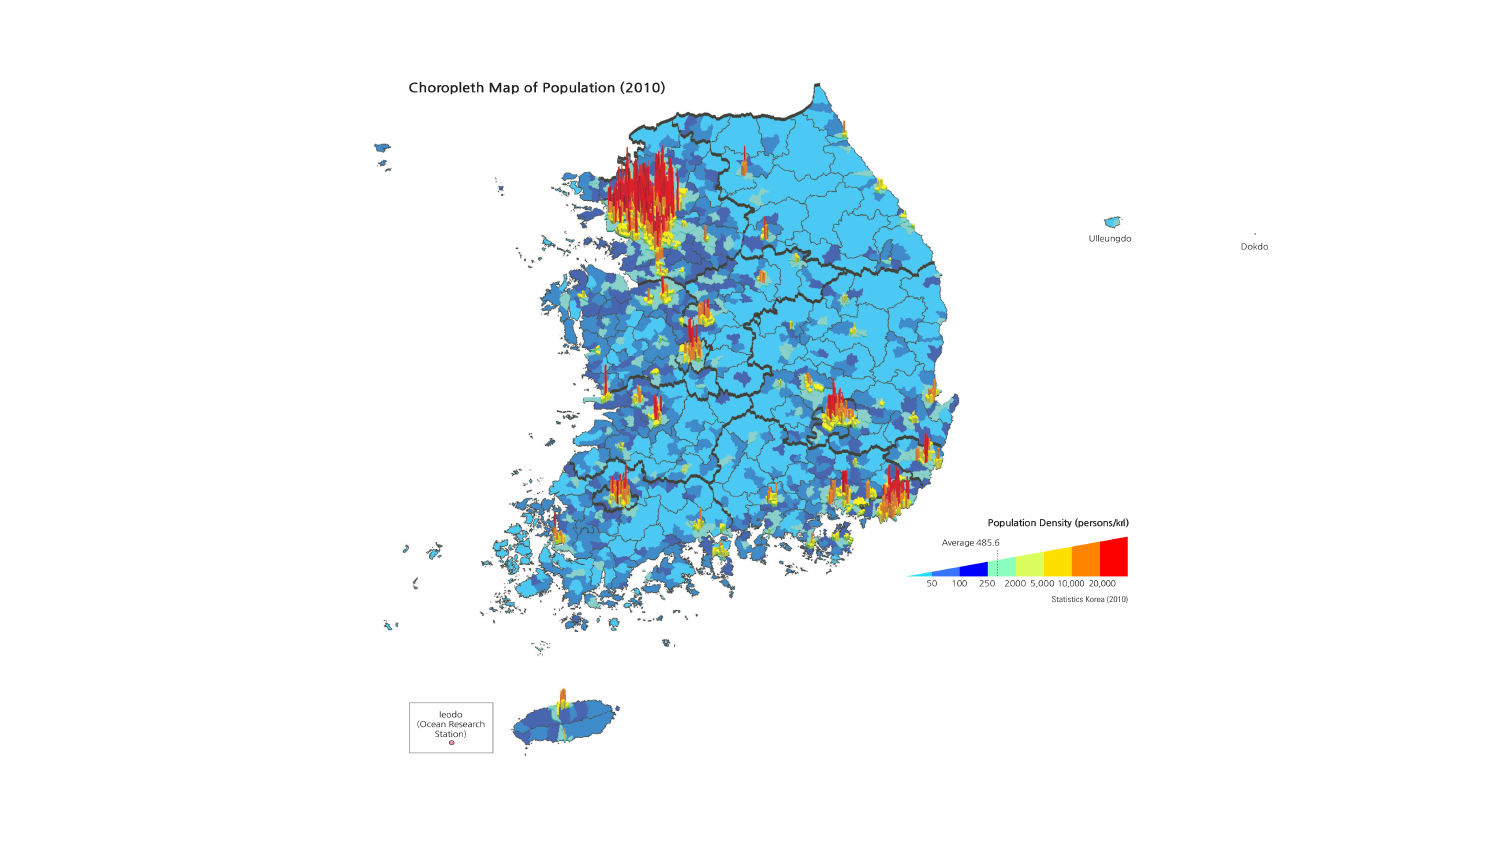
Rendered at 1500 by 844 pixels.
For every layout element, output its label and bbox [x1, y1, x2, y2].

picture [339, 79, 1268, 763]
